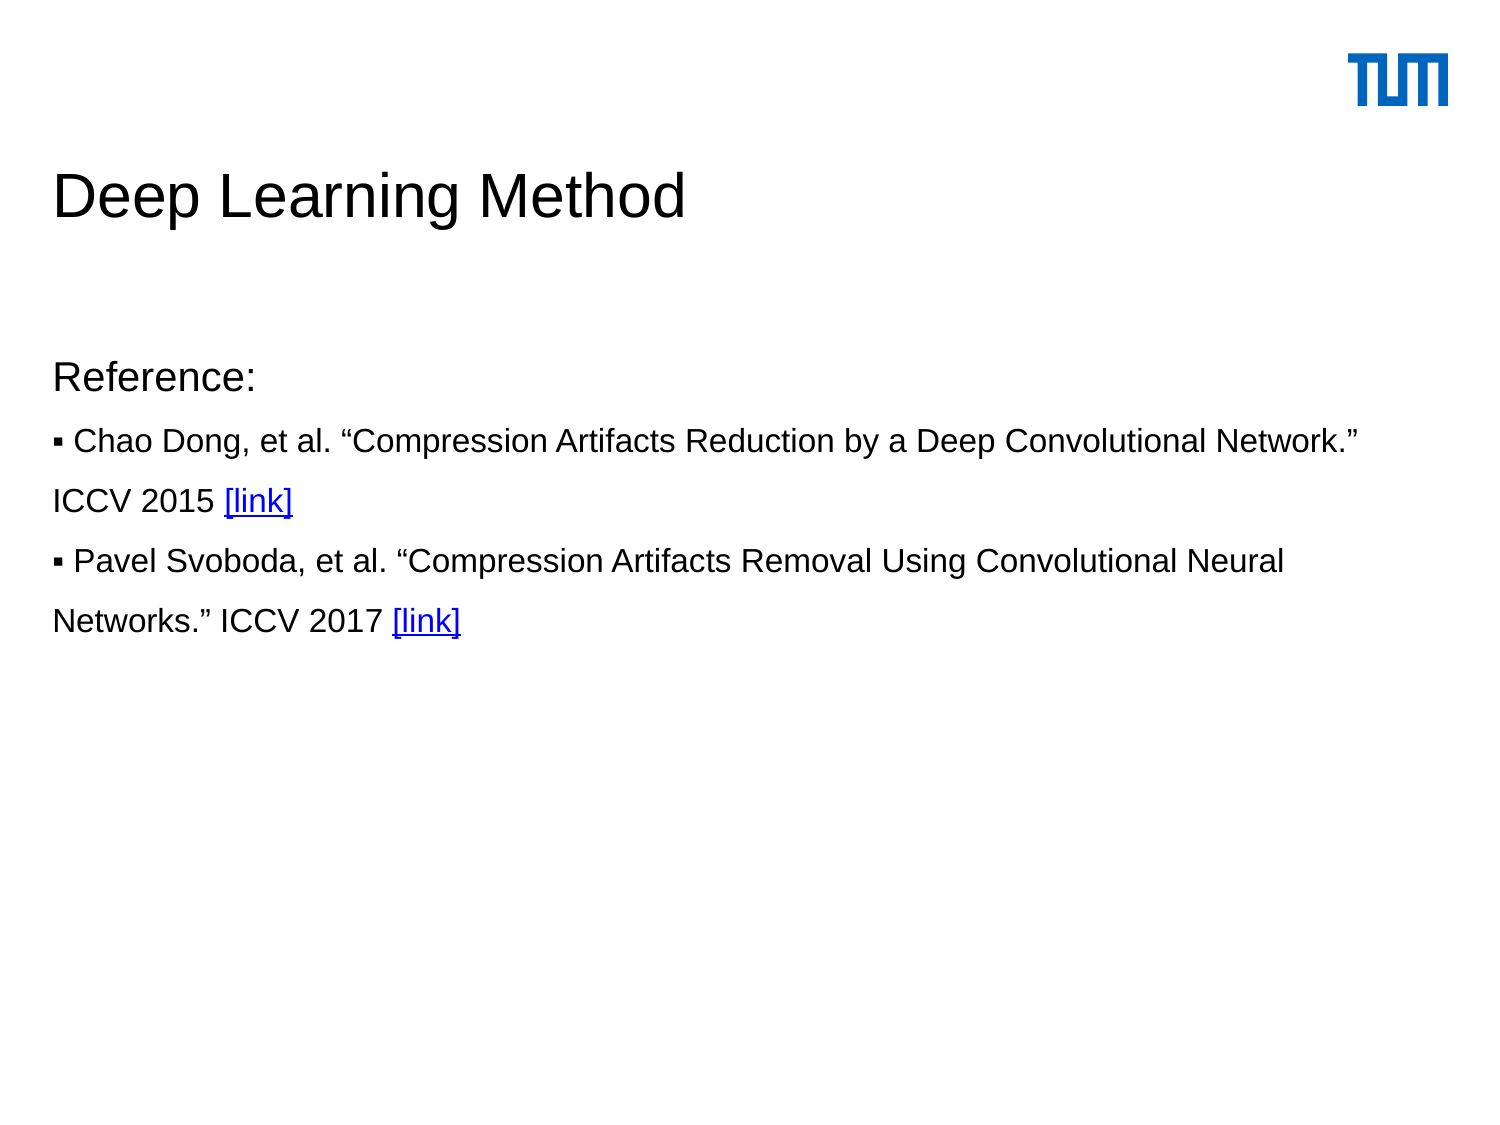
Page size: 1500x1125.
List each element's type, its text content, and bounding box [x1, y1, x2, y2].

title Deep Learning Method [52, 162, 1449, 231]
list Reference: ▪ Chao Dong, et al. “Compression Artifacts Reduction by a Deep Convolutional Network.” ICCV 2015 [link] ▪ Pavel Svoboda, et al. “Compression Artifacts Removal Using Convolutional Neural Networks.” ICCV 2017 [link] [52, 324, 1449, 756]
